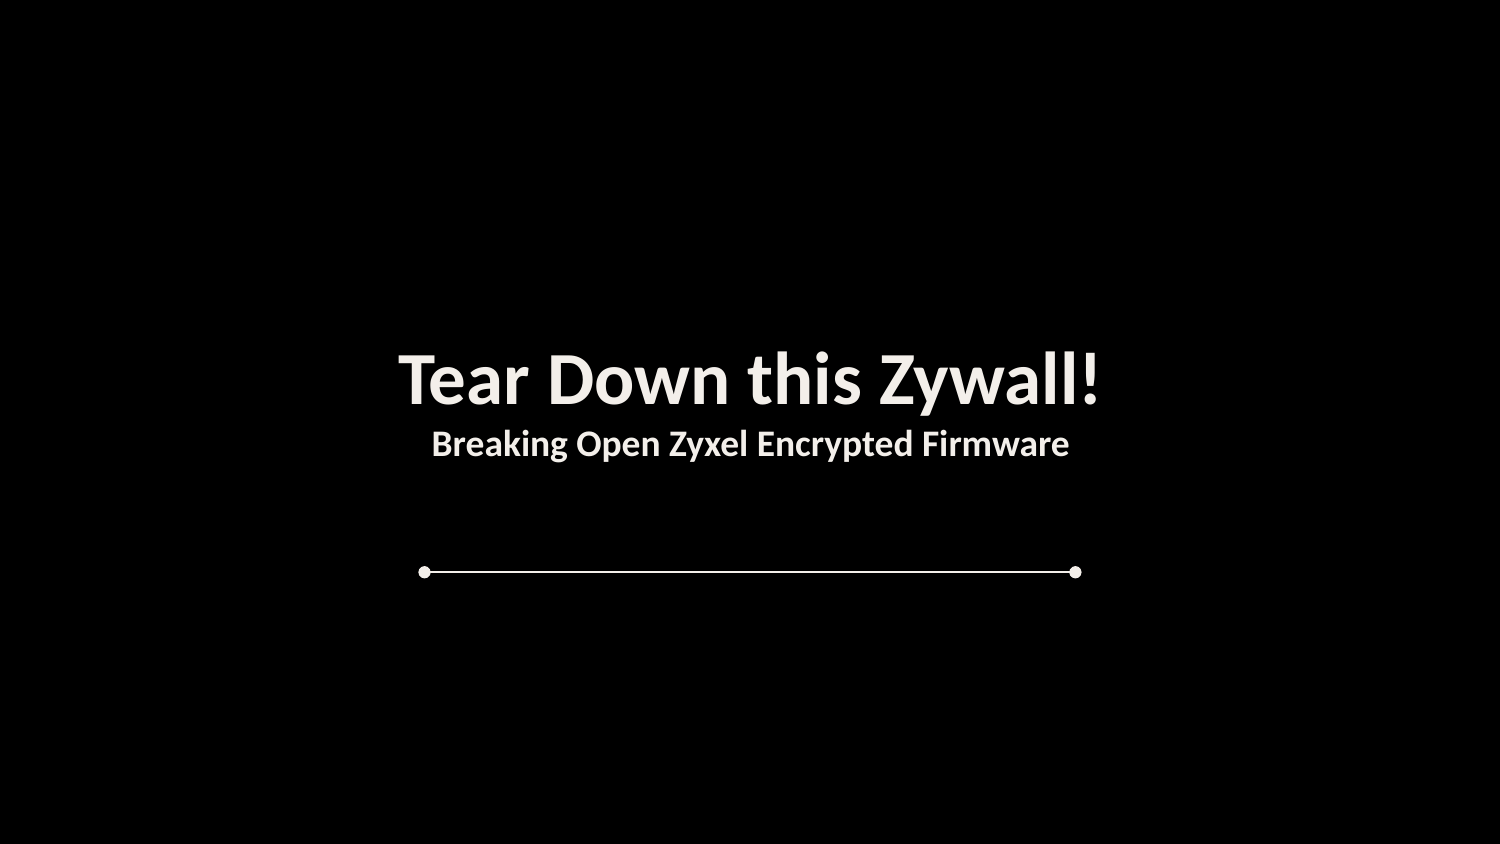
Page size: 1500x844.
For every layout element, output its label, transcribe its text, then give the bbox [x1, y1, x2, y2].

title Tear Down this Zywall! Breaking Open Zyxel Encrypted Firmware [104, 301, 1399, 492]
